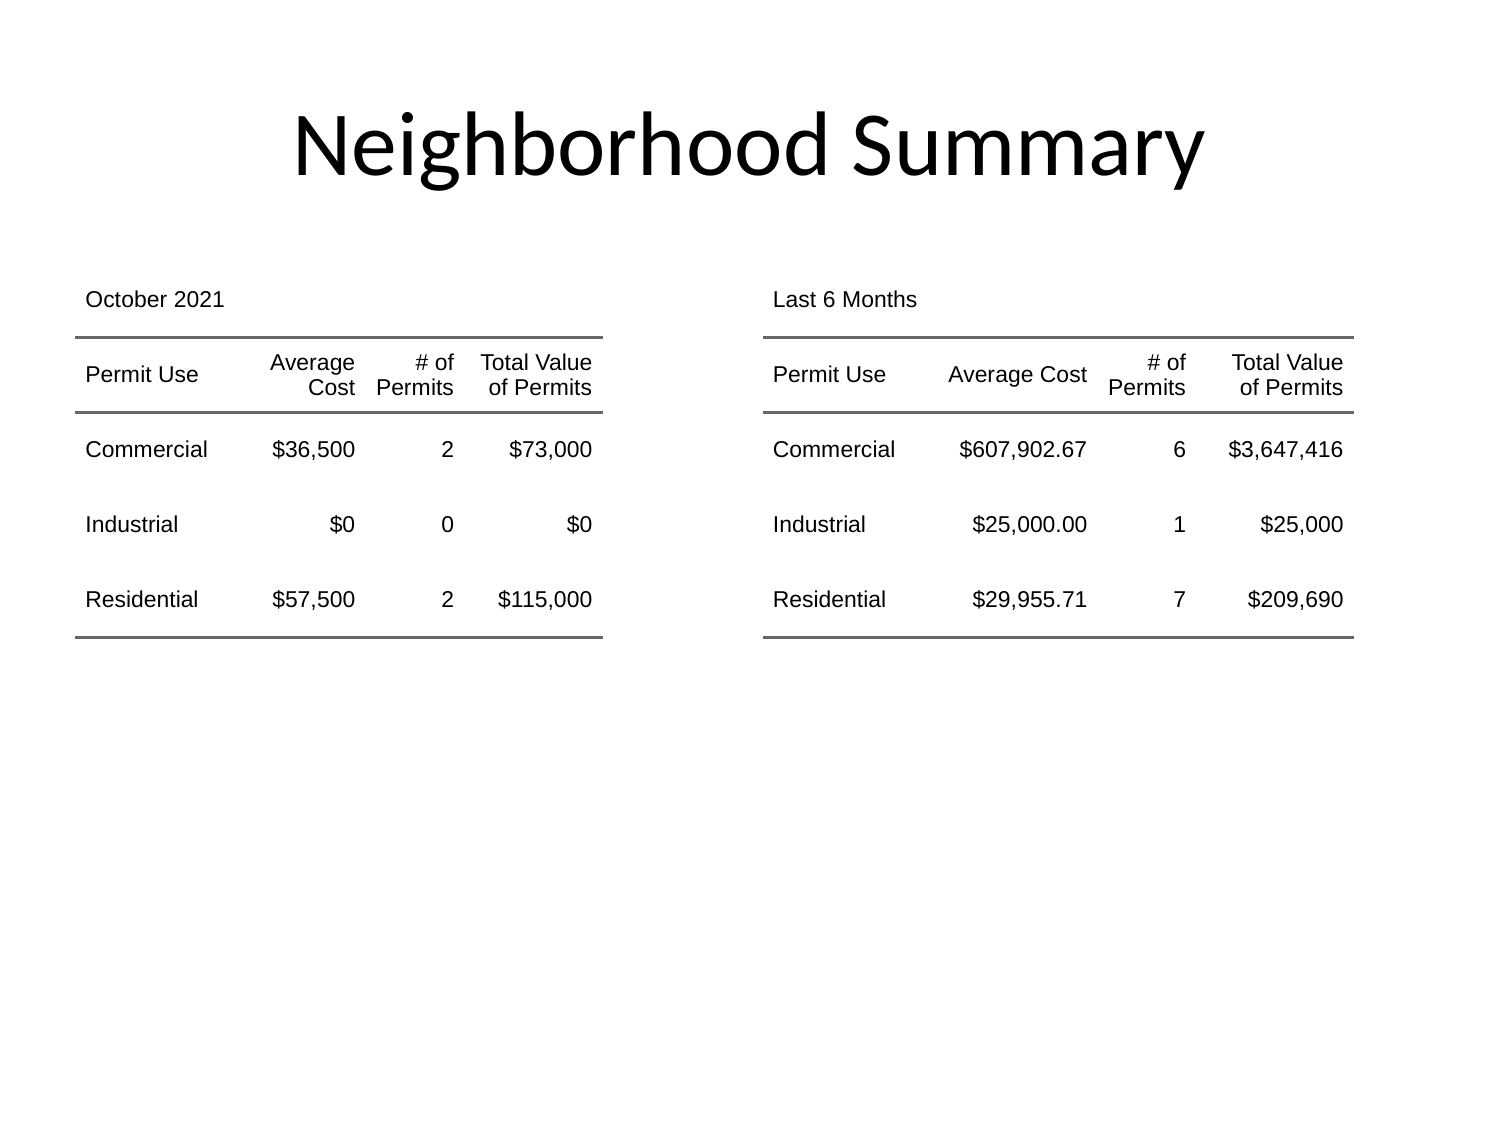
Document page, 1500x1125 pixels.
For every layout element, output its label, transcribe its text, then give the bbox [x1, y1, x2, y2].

table_cell $73,000 [464, 414, 603, 488]
table_cell Residential [75, 563, 240, 636]
table_cell Total Value of Permits [464, 339, 603, 411]
table_cell $209,690 [1197, 563, 1354, 636]
table_cell 2 [366, 563, 464, 636]
table_cell $25,000.00 [928, 488, 1098, 563]
table_cell # of Permits [366, 339, 464, 411]
table_cell Industrial [75, 488, 240, 563]
table_cell $607,902.67 [928, 414, 1098, 488]
table_cell Average Cost [928, 339, 1098, 411]
table_cell $3,647,416 [1197, 414, 1354, 488]
table_cell Industrial [763, 488, 928, 563]
table_cell $36,500 [240, 414, 366, 488]
table_cell $115,000 [464, 563, 603, 636]
table_cell Commercial [763, 414, 928, 488]
table_cell 0 [366, 488, 464, 563]
table_cell 6 [1098, 414, 1197, 488]
table_header Last 6 Months [763, 262, 1354, 336]
table_cell 2 [366, 414, 464, 488]
table_cell Permit Use [763, 339, 928, 411]
table_cell 7 [1098, 563, 1197, 636]
table_cell Permit Use [75, 339, 240, 411]
table_cell $25,000 [1197, 488, 1354, 563]
title Neighborhood Summary [75, 45, 1425, 233]
table_header October 2021 [75, 262, 603, 336]
table_cell $0 [464, 488, 603, 563]
table_cell # of Permits [1098, 339, 1197, 411]
table_cell Residential [763, 563, 928, 636]
table_cell Average Cost [240, 339, 366, 411]
table_cell $29,955.71 [928, 563, 1098, 636]
table_cell $57,500 [240, 563, 366, 636]
table_cell Total Value of Permits [1197, 339, 1354, 411]
table_cell $0 [240, 488, 366, 563]
table_cell Commercial [75, 414, 240, 488]
table_cell 1 [1098, 488, 1197, 563]
